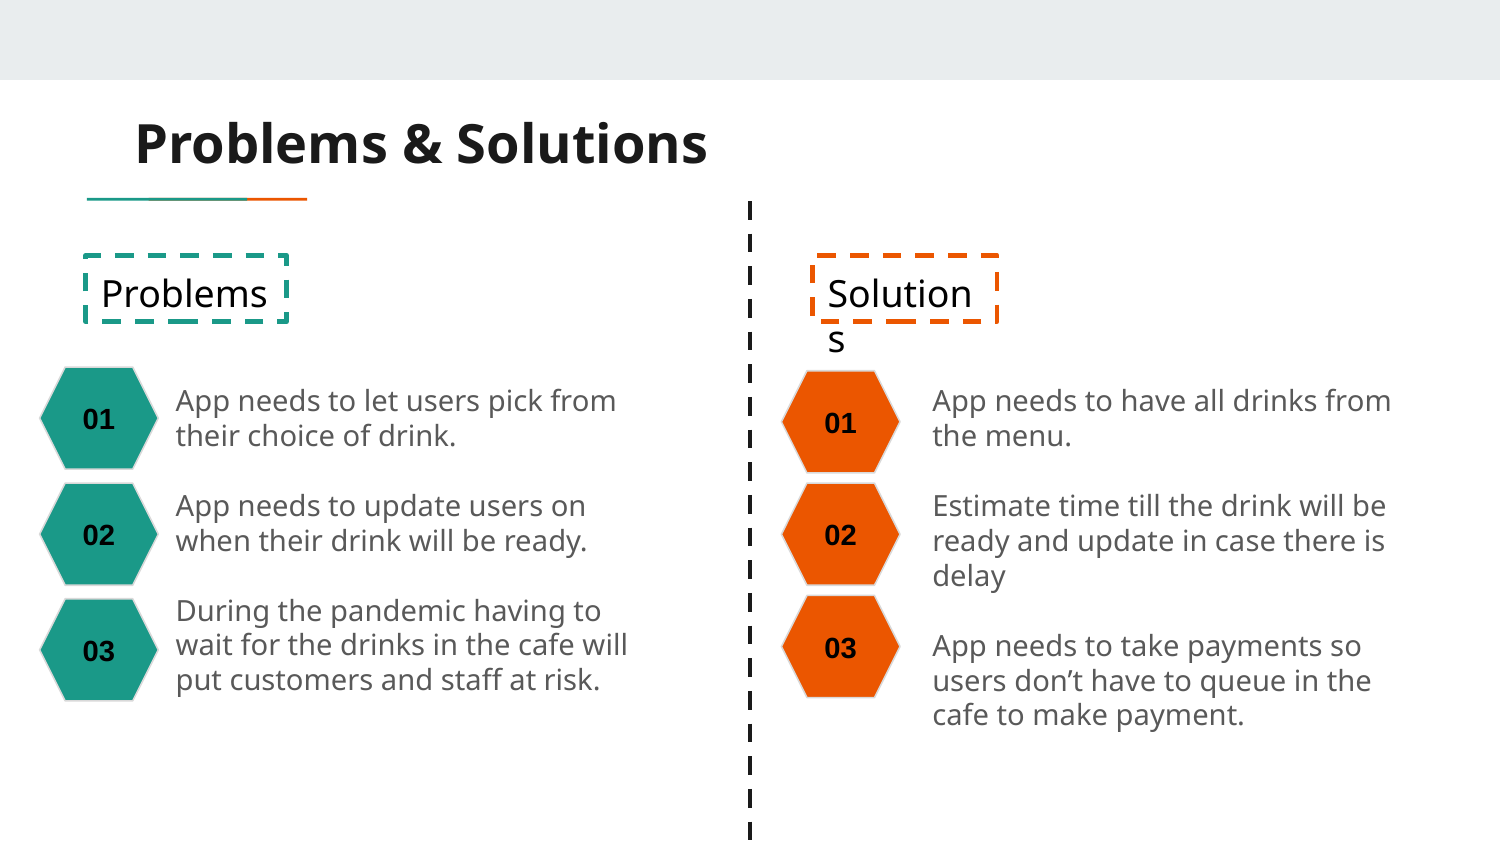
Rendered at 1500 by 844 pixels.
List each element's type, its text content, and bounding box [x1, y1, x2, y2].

text_box 03 [781, 595, 901, 698]
text_box App needs to have all drinks from the menu. Estimate time till the drink will be ready and update in case there is delay App needs to take payments so users don’t have to queue in the cafe to make payment. [842, 367, 1438, 756]
text_box 02 [781, 483, 901, 586]
text_box 01 [39, 367, 159, 470]
text_box 02 [39, 483, 159, 586]
text_box 03 [39, 598, 159, 701]
text_box Solutions [812, 255, 997, 322]
text_box 01 [781, 370, 901, 473]
title Problems & Solutions [119, 94, 1381, 183]
text_box App needs to let users pick from their choice of drink. App needs to update users on when their drink will be ready. During the pandemic having to wait for the drinks in the cafe will put customers and staff at risk. [85, 367, 681, 712]
text_box Problems [85, 255, 287, 322]
